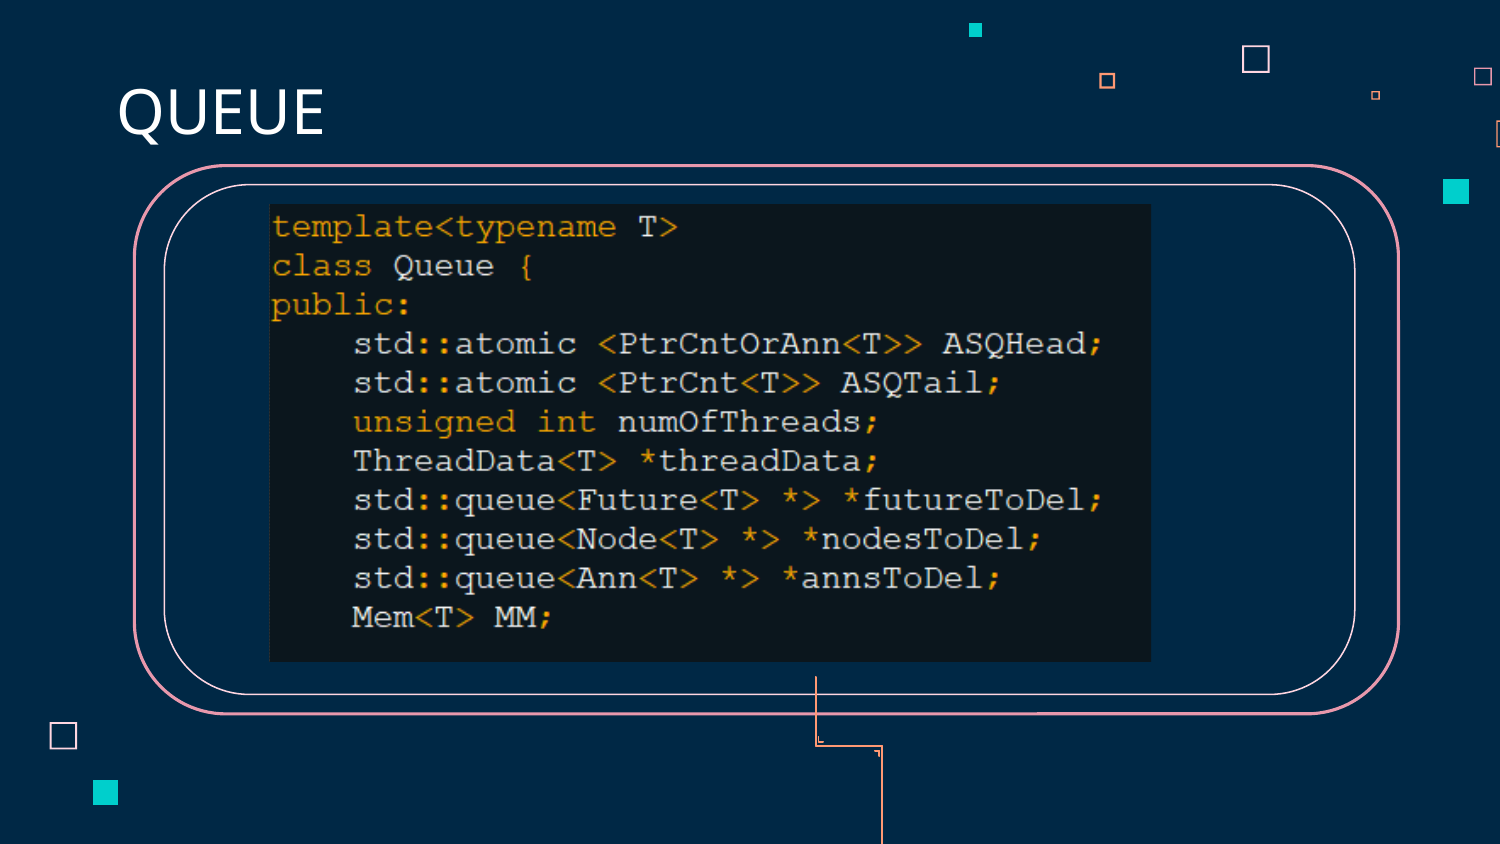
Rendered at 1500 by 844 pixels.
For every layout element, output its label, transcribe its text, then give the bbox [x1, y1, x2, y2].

text_box [164, 184, 1355, 695]
text_box [134, 165, 1399, 714]
title QUEUE [101, 67, 878, 163]
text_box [808, 677, 963, 844]
picture [268, 204, 1152, 662]
